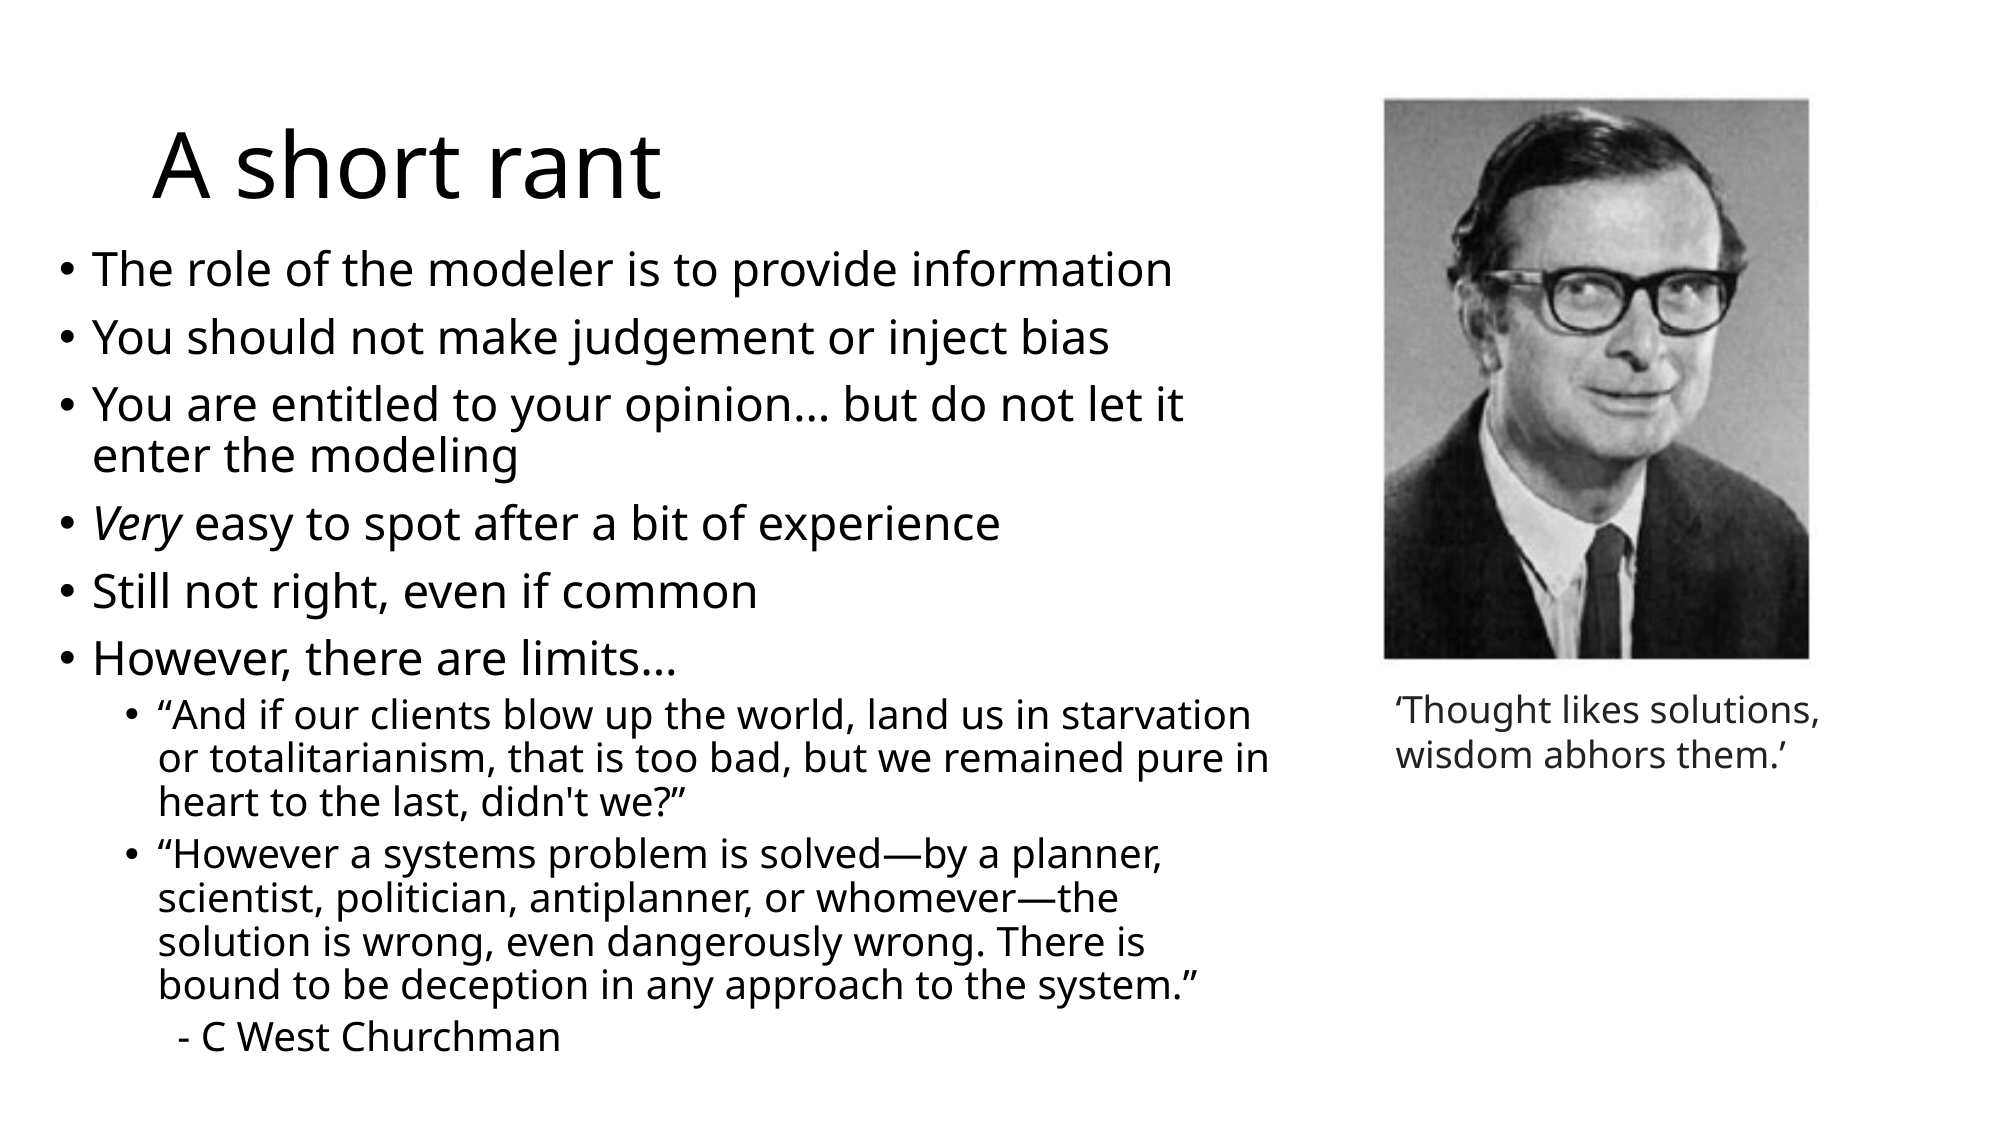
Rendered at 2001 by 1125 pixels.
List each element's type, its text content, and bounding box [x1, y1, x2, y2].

list The role of the modeler is to provide information You should not make judgement or inject bias You are entitled to your opinion… but do not let it enter the modeling Very easy to spot after a bit of experience Still not right, even if common However, there are limits… “And if our clients blow up the world, land us in starvation or totalitarianism, that is too bad, but we remained pure in heart to the last, didn't we?” “However a systems problem is solved—by a planner, scientist, politician, antiplanner, or whomever—the solution is wrong, even dangerously wrong. There is bound to be deception in any approach to the system.” - C West Churchman [44, 238, 1290, 1080]
picture [1380, 94, 1818, 667]
title A short rant [137, 59, 1863, 278]
text_box ‘Thought likes solutions, wisdom abhors them.’ [1380, 678, 1951, 784]
